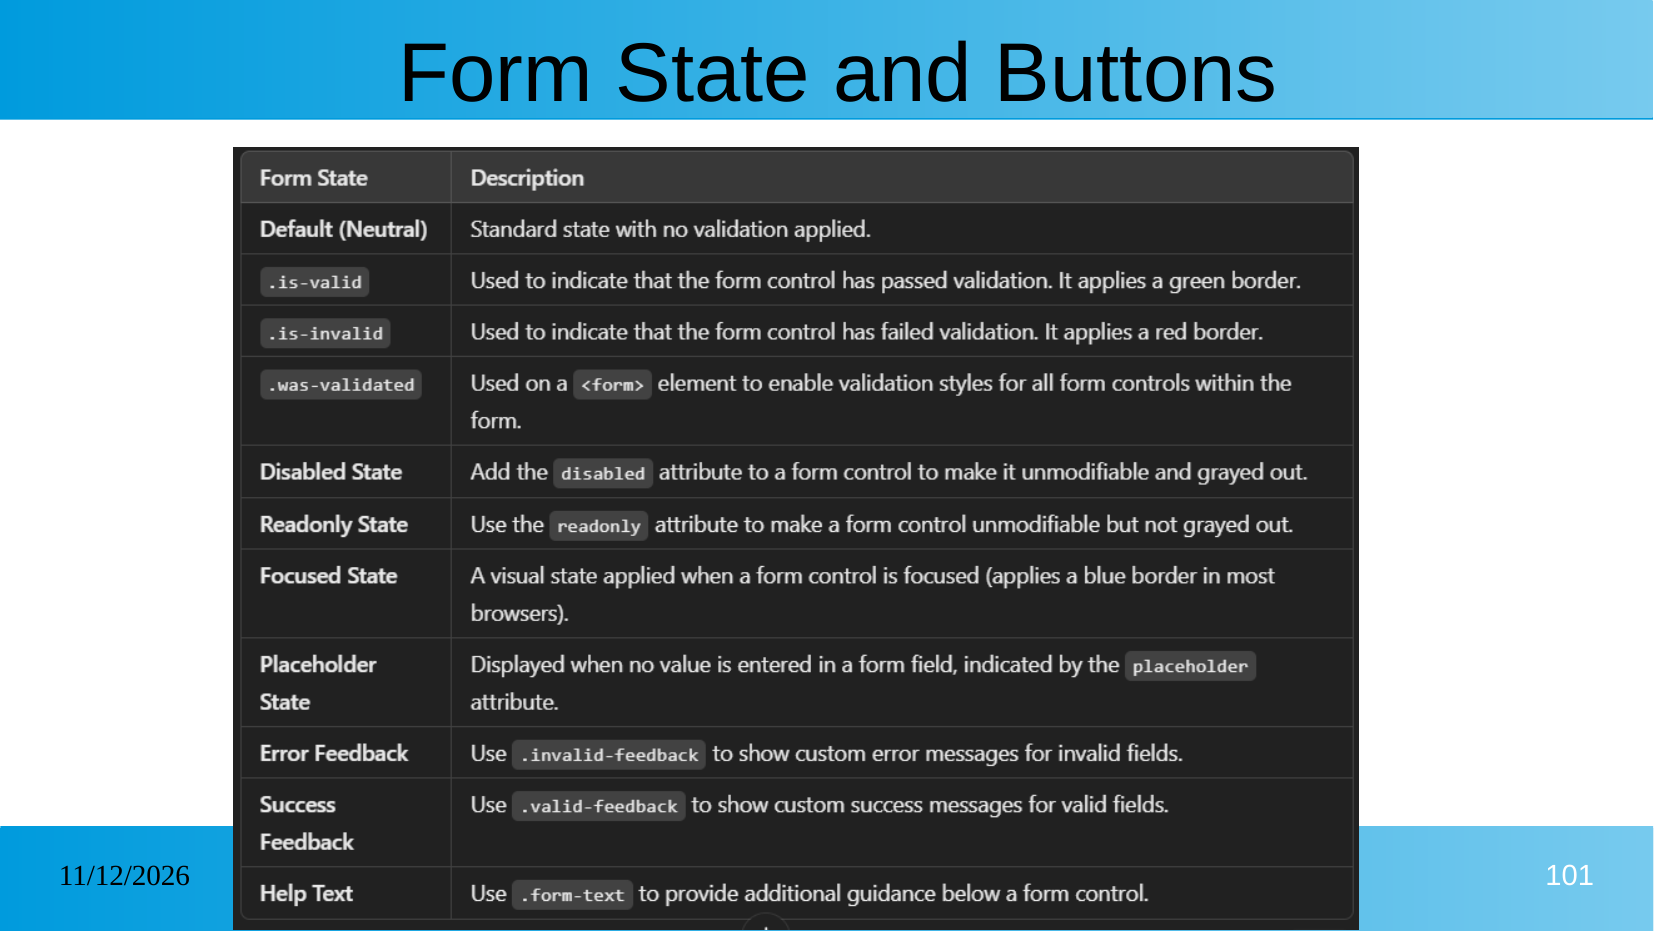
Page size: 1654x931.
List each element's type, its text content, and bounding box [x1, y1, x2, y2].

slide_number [59, 856, 227, 916]
title Form State and Buttons [59, 29, 1595, 108]
picture [233, 147, 1653, 931]
slide_number 101 [1363, 856, 1595, 916]
